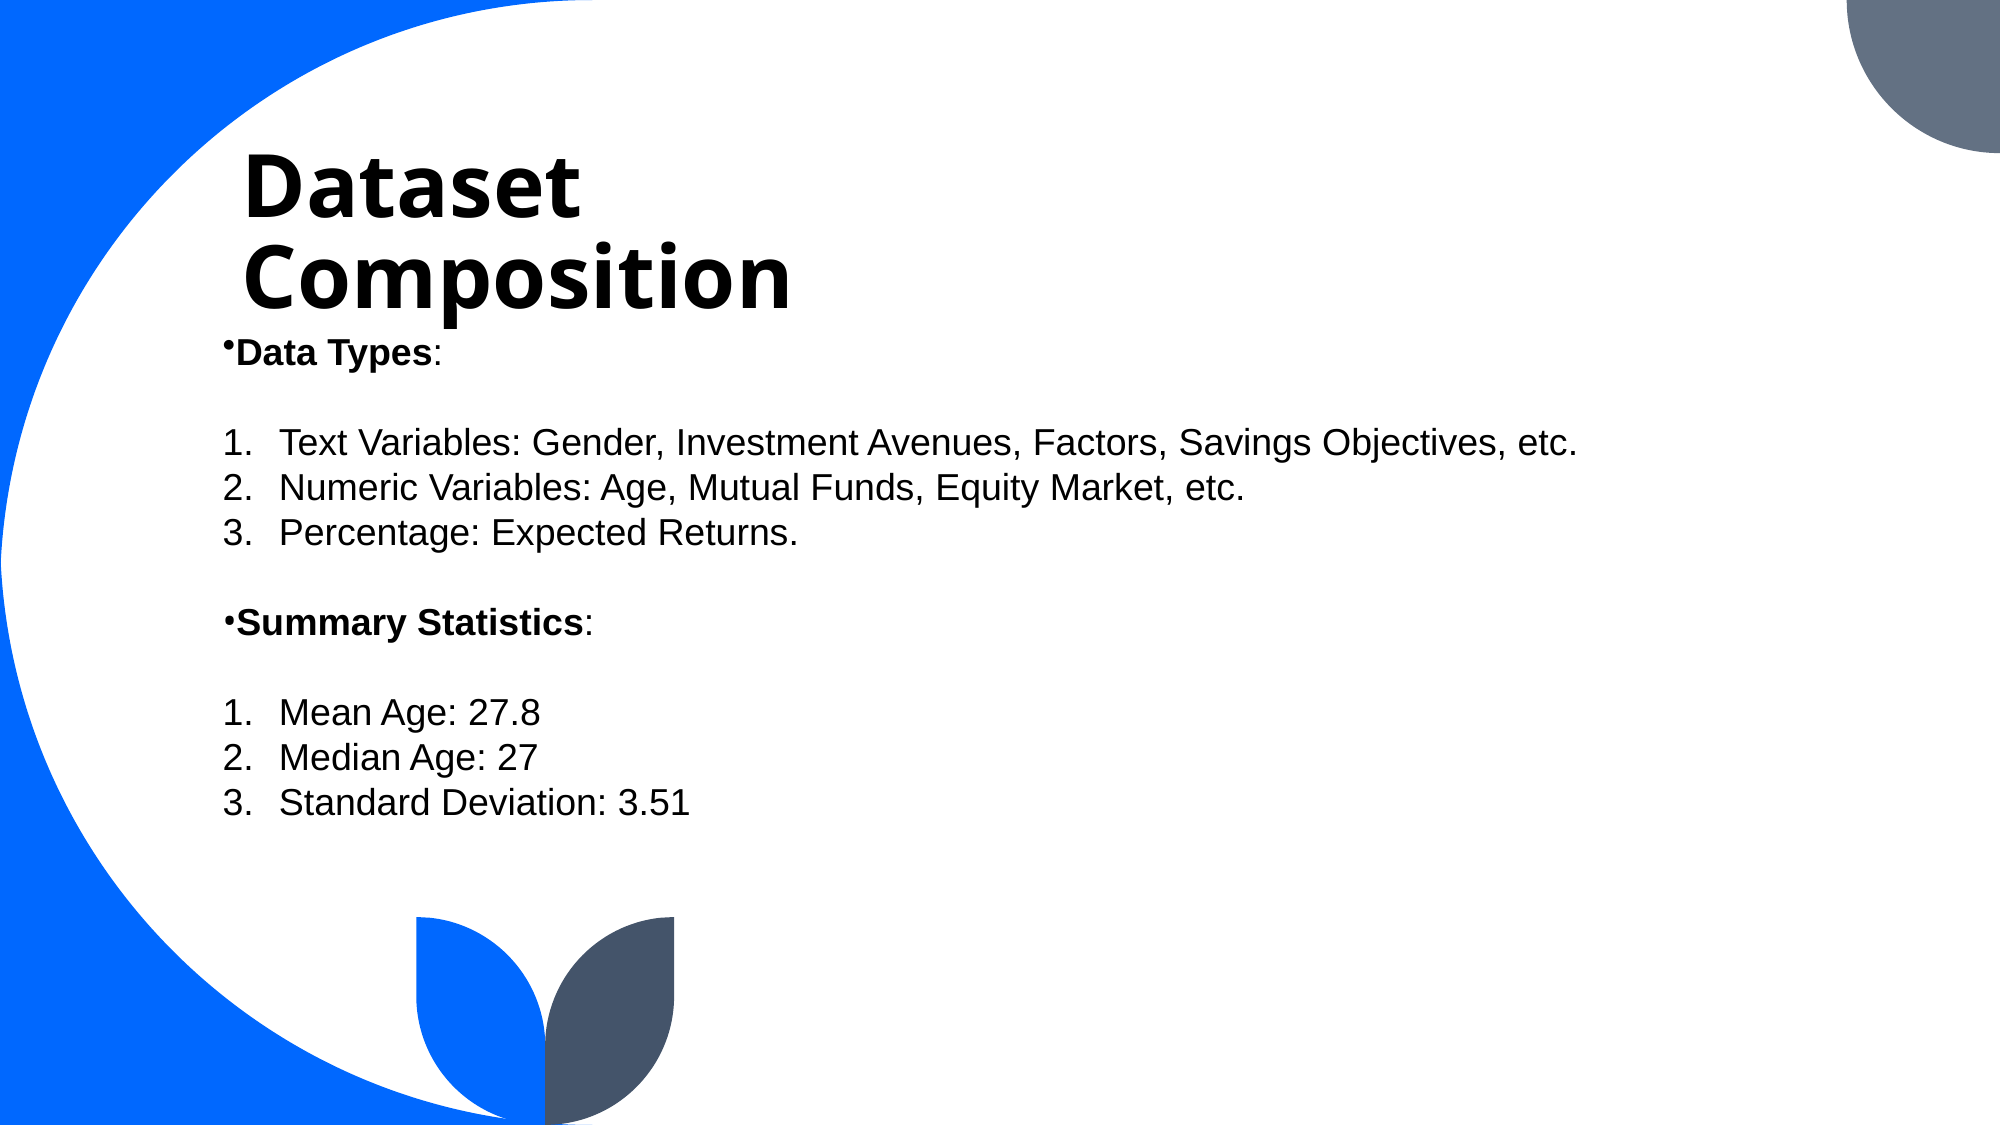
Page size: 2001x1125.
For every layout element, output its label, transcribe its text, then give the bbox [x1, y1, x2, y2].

title Dataset Composition [226, 128, 1085, 318]
text_box Data Types: Text Variables: Gender, Investment Avenues, Factors, Savings Objectives, etc. Numeric Variables: Age, Mutual Funds, Equity Market, etc. Percentage: Expected Returns. Summary Statistics: Mean Age: 27.8 Median Age: 27 Standard Deviation: 3.51 [207, 320, 2000, 876]
